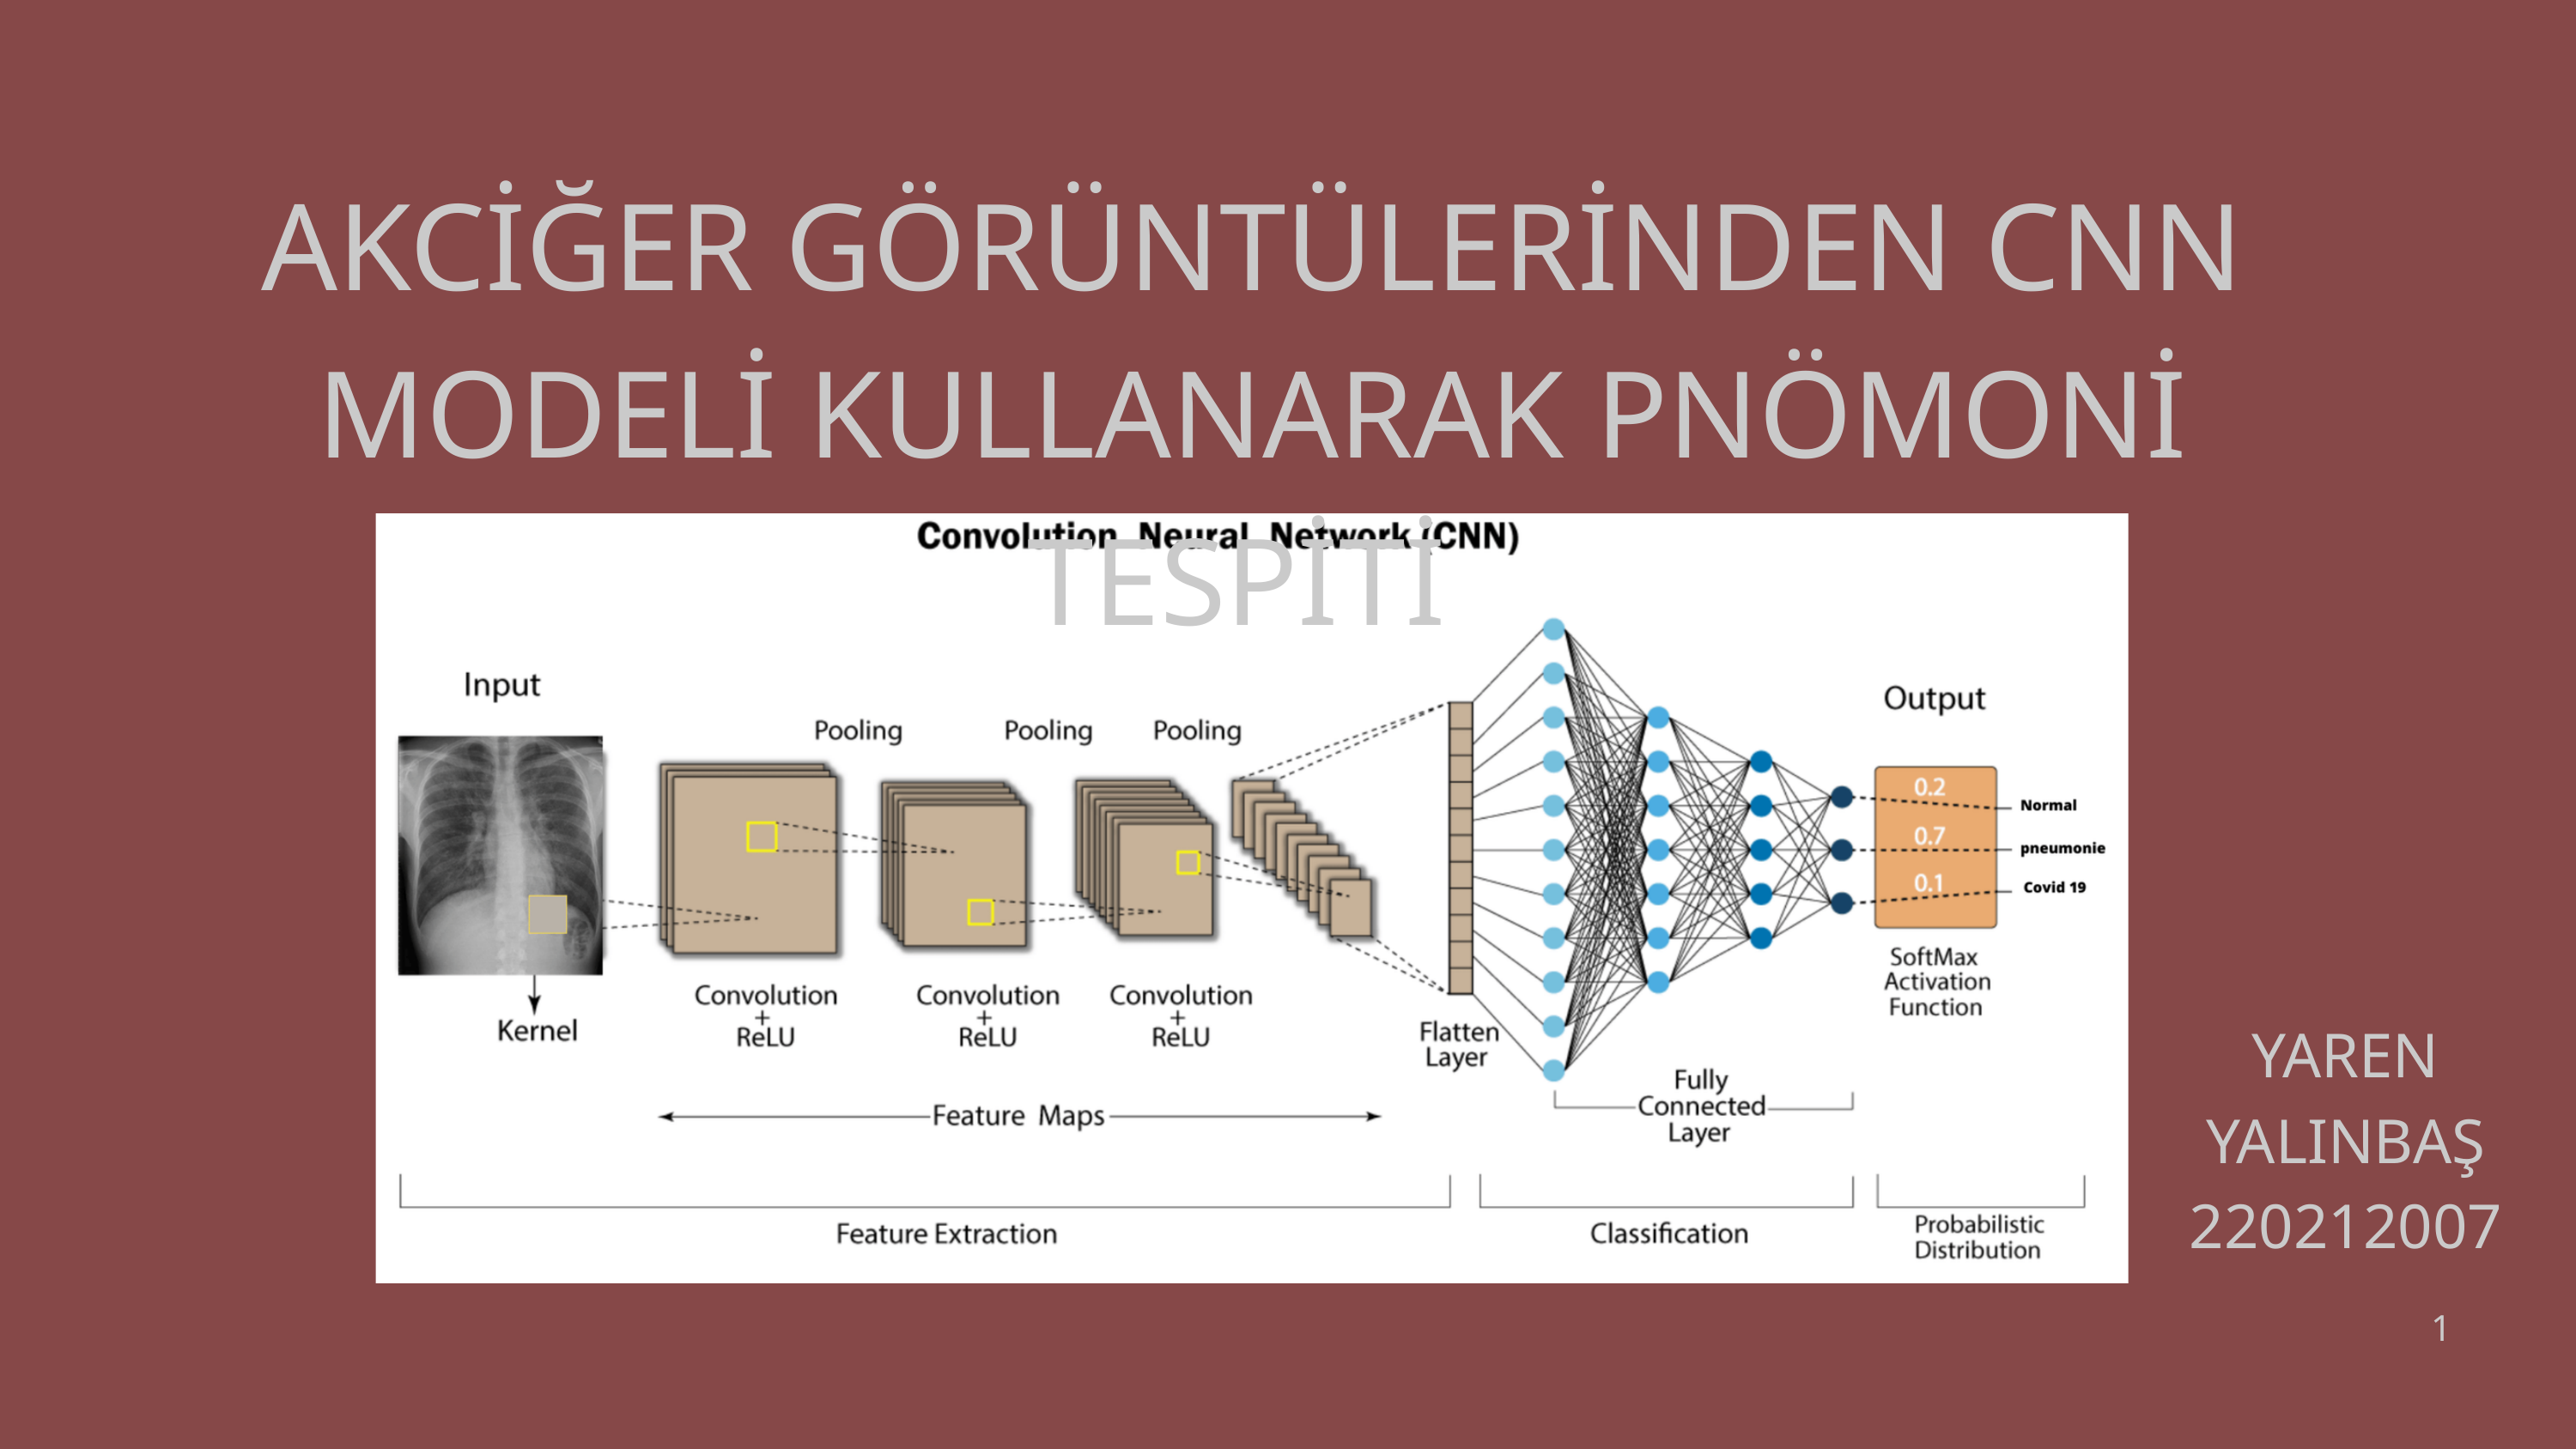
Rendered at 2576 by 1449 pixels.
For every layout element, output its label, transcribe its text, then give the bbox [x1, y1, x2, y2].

text_box 1 [2431, 1298, 2452, 1349]
text_box [375, 650, 2129, 1284]
text_box YAREN YALINBAŞ 220212007 [2142, 1004, 2549, 1261]
text_box AKCİĞER GÖRÜNTÜLERİNDEN CNN MODELİ KULLANARAK PNÖMONİ TESPİTİ [144, 146, 2360, 650]
